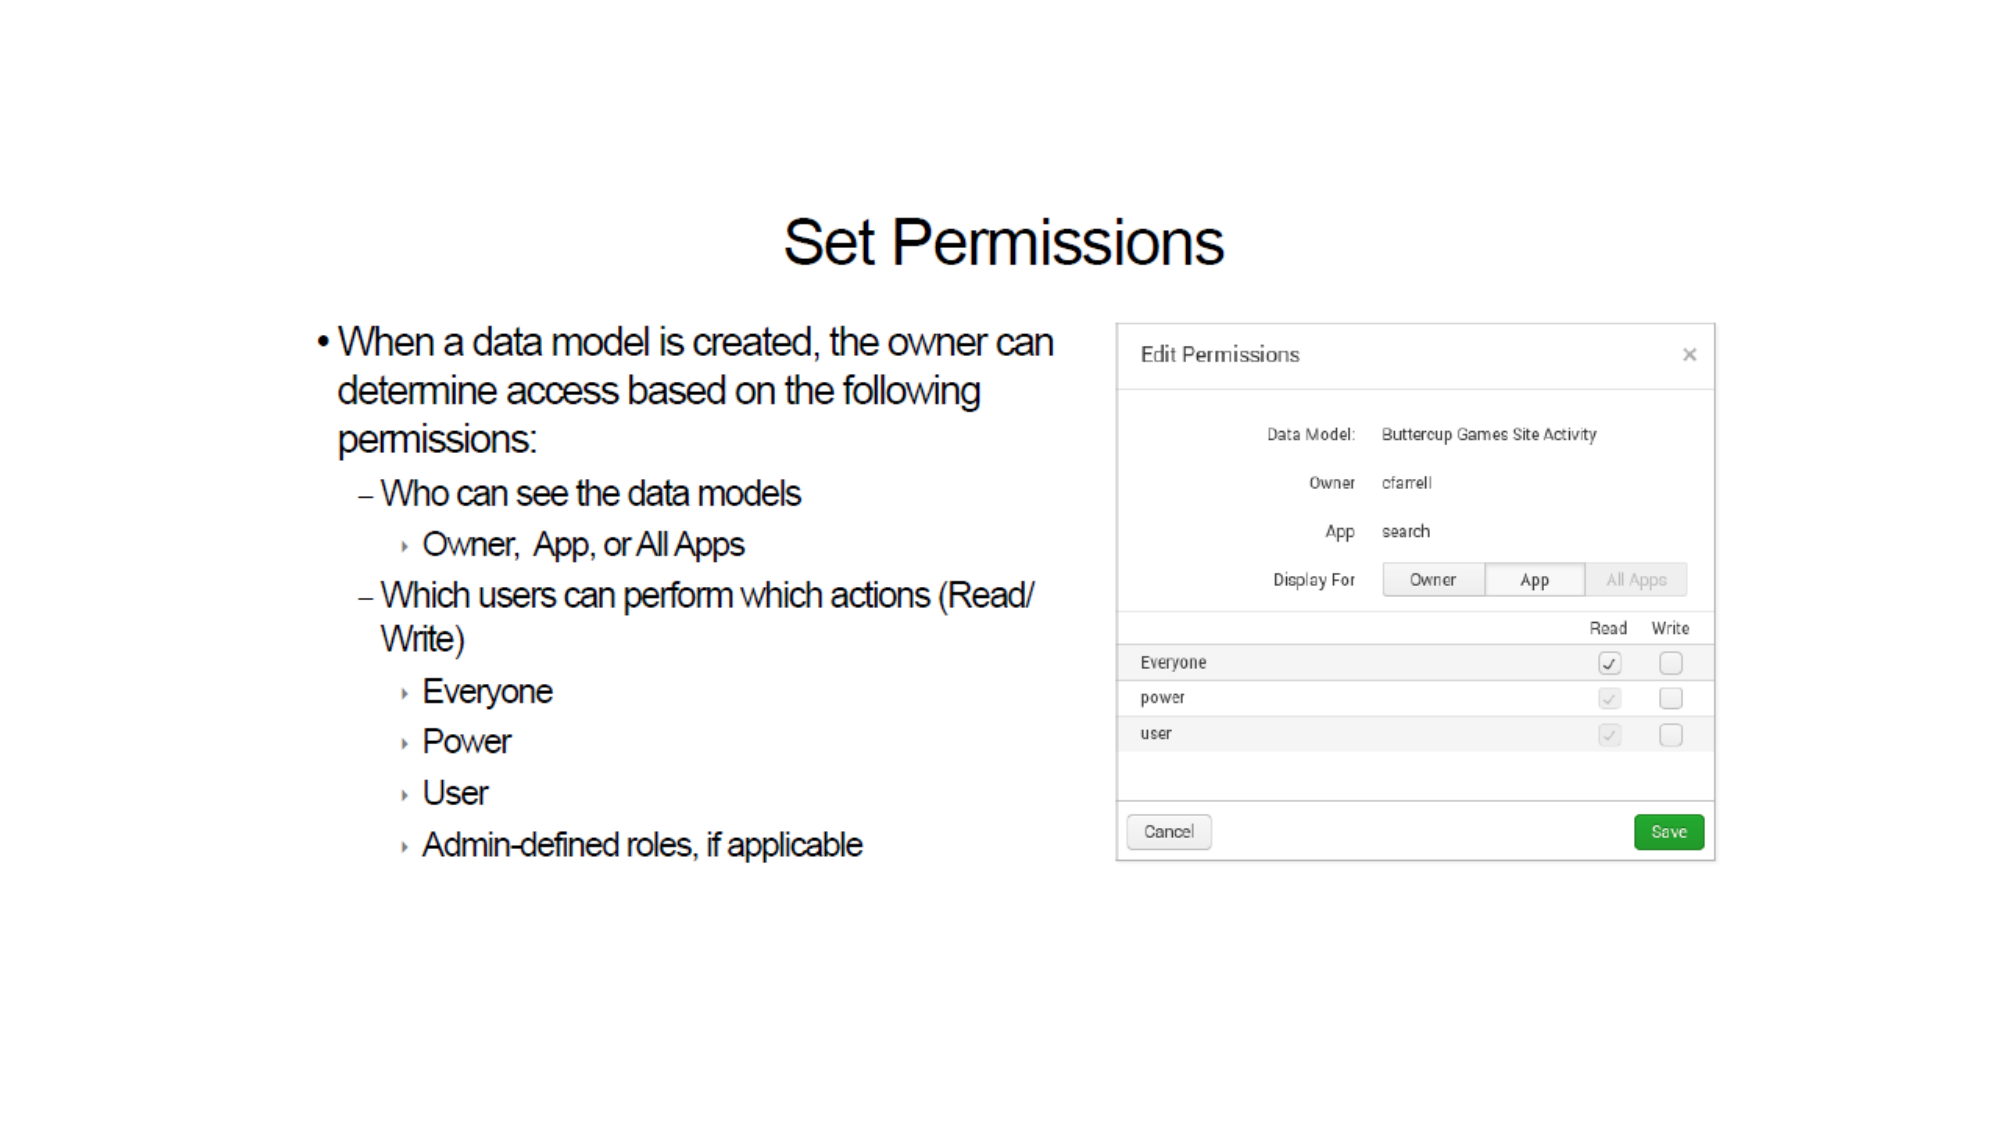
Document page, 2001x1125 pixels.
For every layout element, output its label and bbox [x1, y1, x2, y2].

picture [245, 190, 1755, 935]
